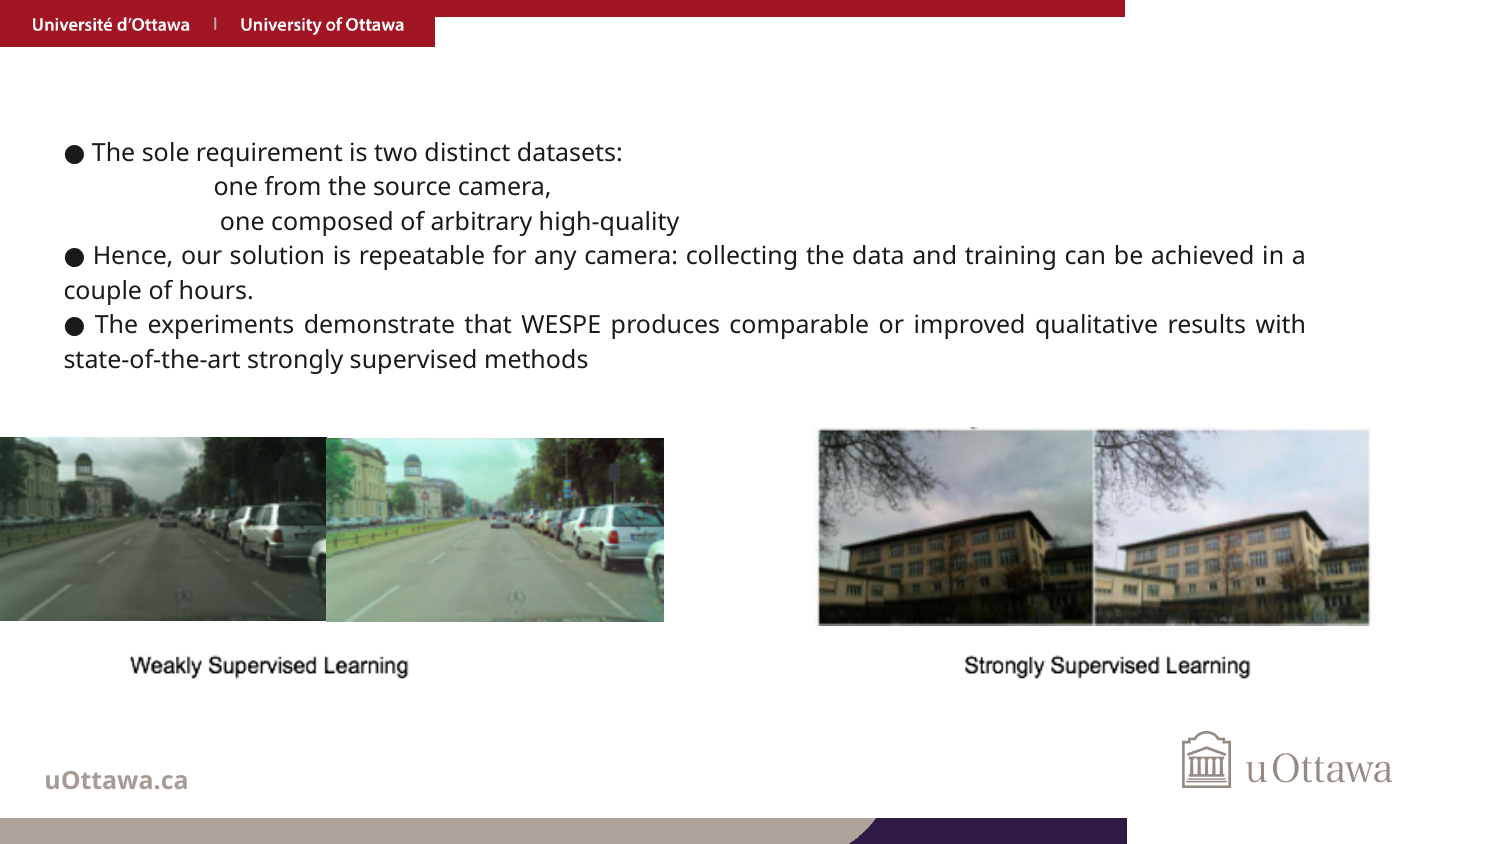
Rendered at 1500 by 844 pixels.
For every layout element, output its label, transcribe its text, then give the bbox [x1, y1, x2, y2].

picture [117, 643, 425, 693]
picture [0, 437, 665, 622]
picture [0, 0, 1125, 47]
picture [813, 427, 1373, 626]
picture [0, 818, 1127, 844]
picture [949, 643, 1267, 693]
list ● The sole requirement is two distinct datasets: one from the source camera, one composed of arbitrary high-quality ● Hence, our solution is repeatable for any camera: collecting the data and training can be achieved in a couple of hours. ● The experiments demonstrate that WESPE produces comparable or improved qualitative results with state-of-the-art strongly supervised methods [48, 116, 1324, 579]
picture [1182, 731, 1392, 788]
